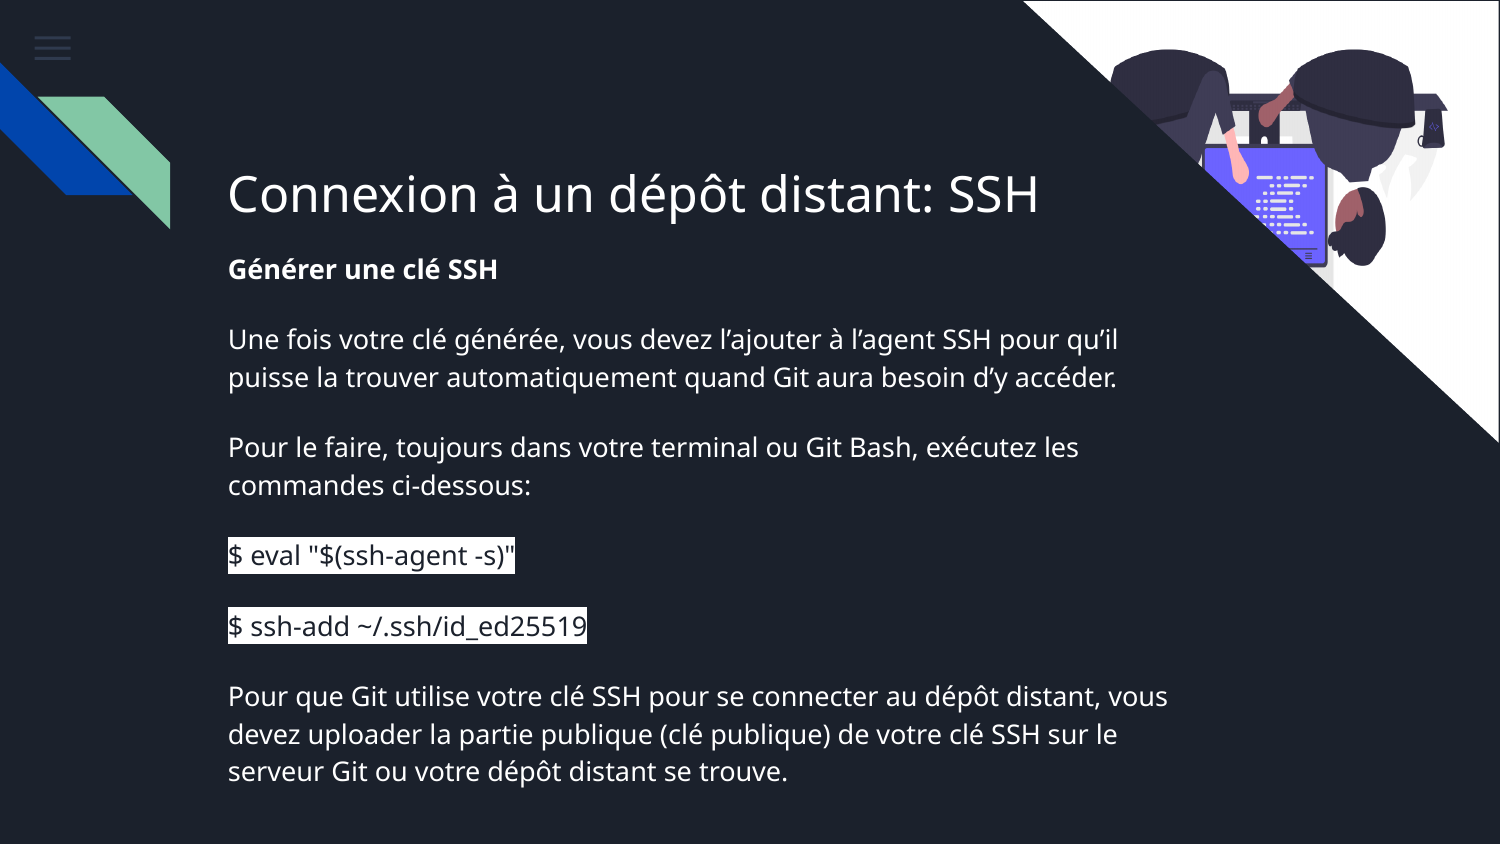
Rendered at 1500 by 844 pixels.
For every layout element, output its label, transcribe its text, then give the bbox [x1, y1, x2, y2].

title Connexion à un dépôt distant: SSH [212, 138, 1017, 237]
picture [1022, 0, 1499, 443]
list Générer une clé SSH Une fois votre clé générée, vous devez l’ajouter à l’agent SSH pour qu’il puisse la trouver automatiquement quand Git aura besoin d’y accéder. Pour le faire, toujours dans votre terminal ou Git Bash, exécutez les commandes ci-dessous: $ eval "$(ssh-agent -s)" $ ssh-add ~/.ssh/id_ed25519 Pour que Git utilise votre clé SSH pour se connecter au dépôt distant, vous devez uploader la partie publique (clé publique) de votre clé SSH sur le serveur Git ou votre dépôt distant se trouve. [212, 237, 1201, 802]
